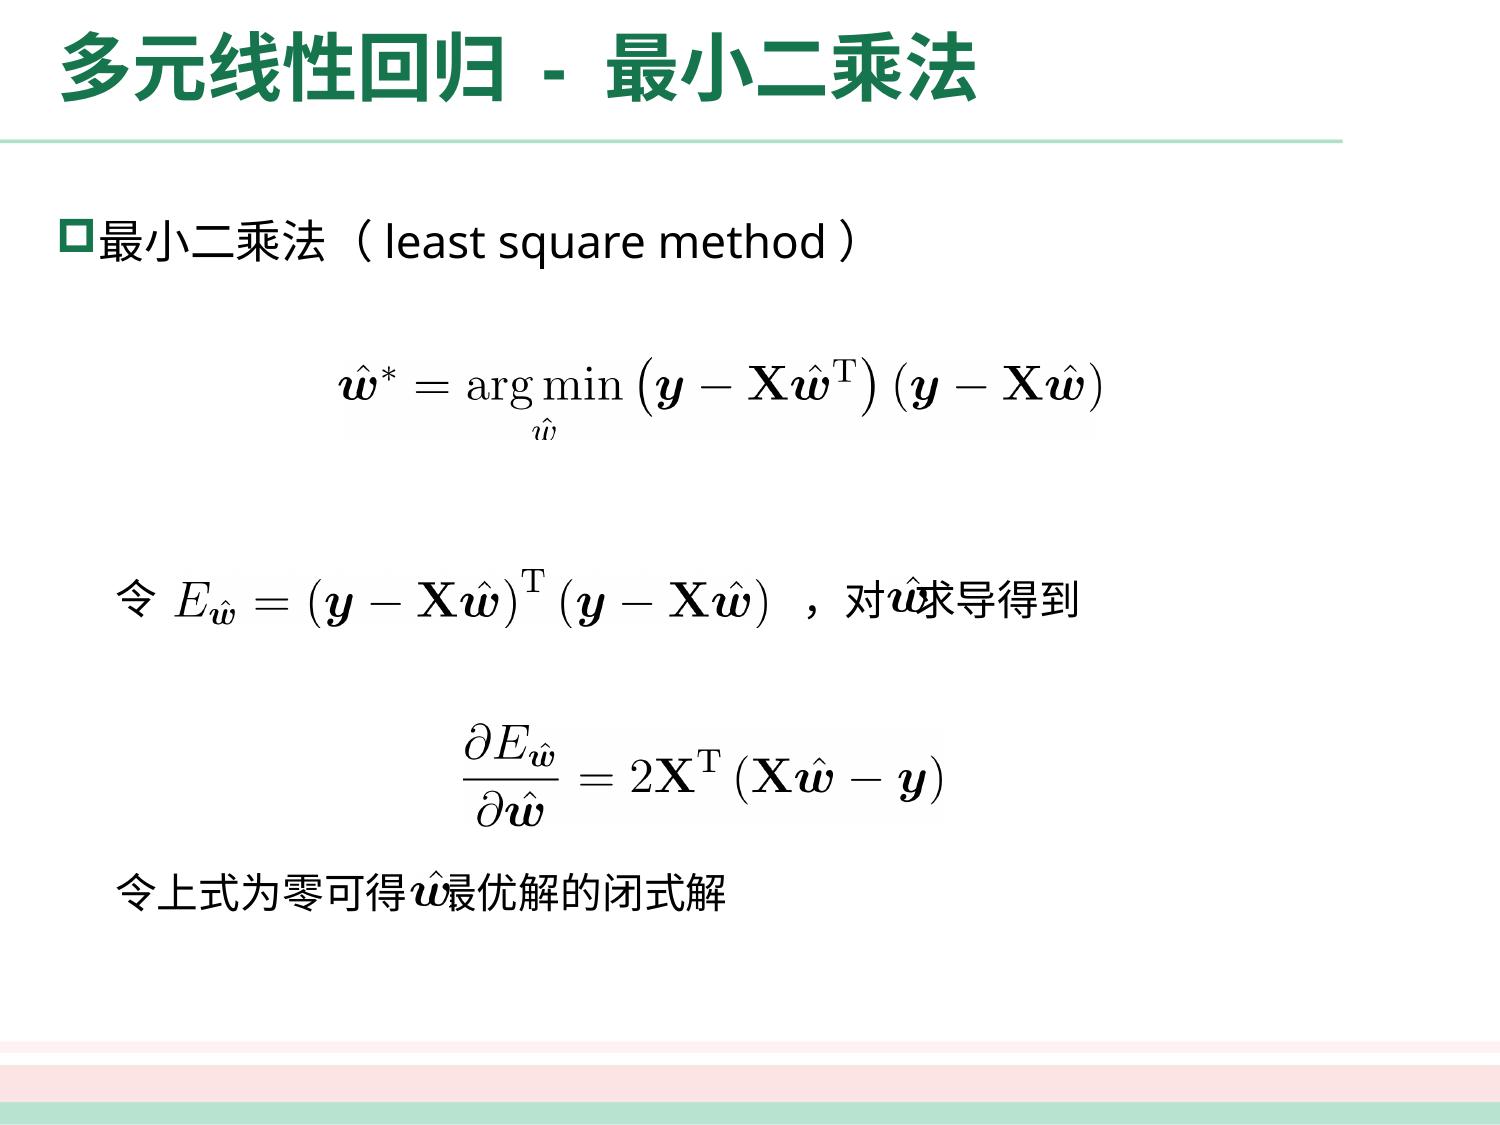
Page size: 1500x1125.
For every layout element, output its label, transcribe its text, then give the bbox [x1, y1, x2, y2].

text_box 最小二乘法（least square method） [41, 211, 1455, 306]
picture [0, 0, 1500, 1125]
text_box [461, 718, 945, 830]
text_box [335, 352, 1103, 445]
title 多元线性回归 - 最小二乘法 [42, 7, 1337, 135]
text_box ，对 求导得到 [788, 566, 1160, 632]
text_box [408, 866, 452, 918]
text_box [884, 572, 929, 625]
text_box 令 [100, 565, 172, 631]
text_box 令上式为零可得 最优解的闭式解 [100, 859, 945, 924]
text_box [172, 565, 769, 633]
